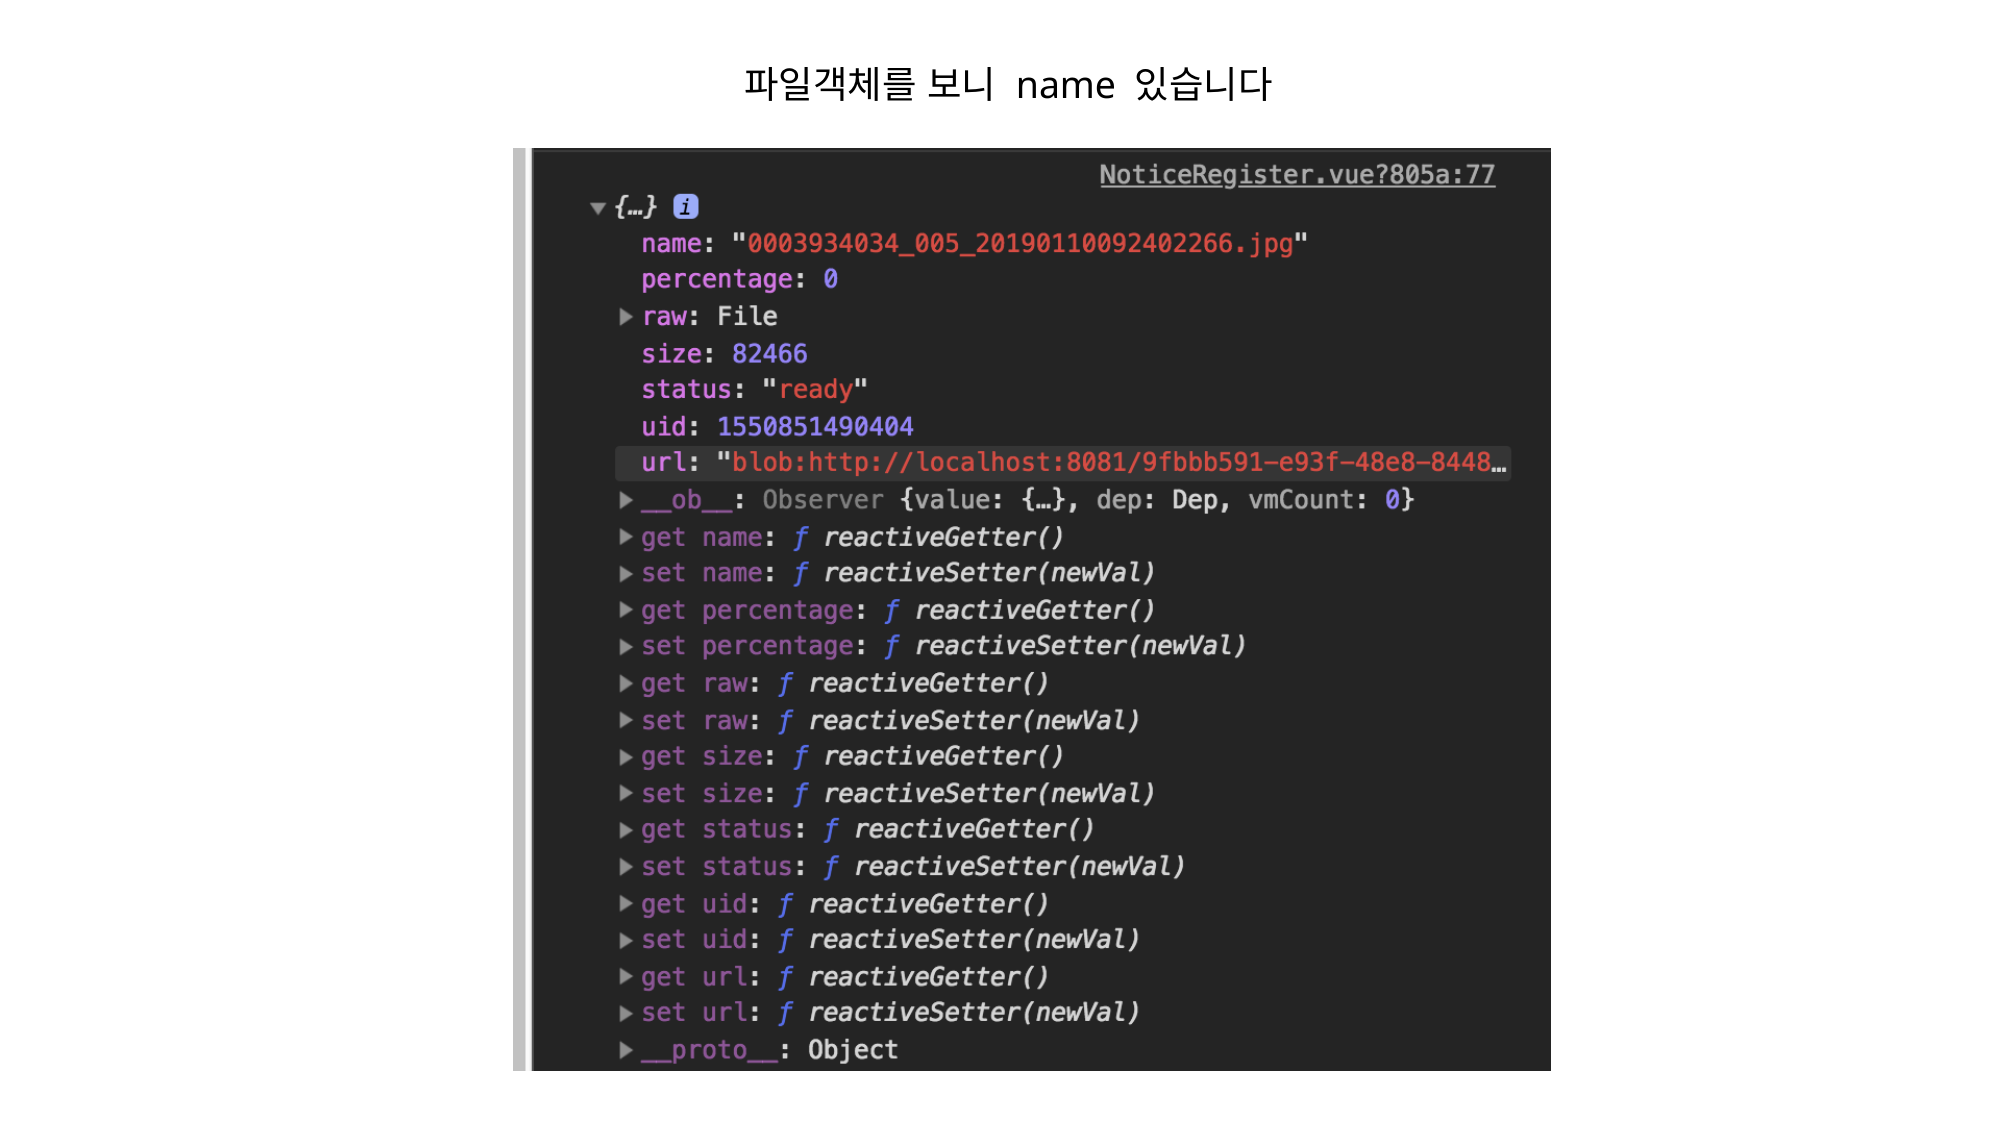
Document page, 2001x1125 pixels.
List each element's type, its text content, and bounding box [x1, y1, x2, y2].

text_box 파일객체를 보니 name 있습니다 [729, 53, 1289, 114]
picture [513, 148, 1551, 1071]
